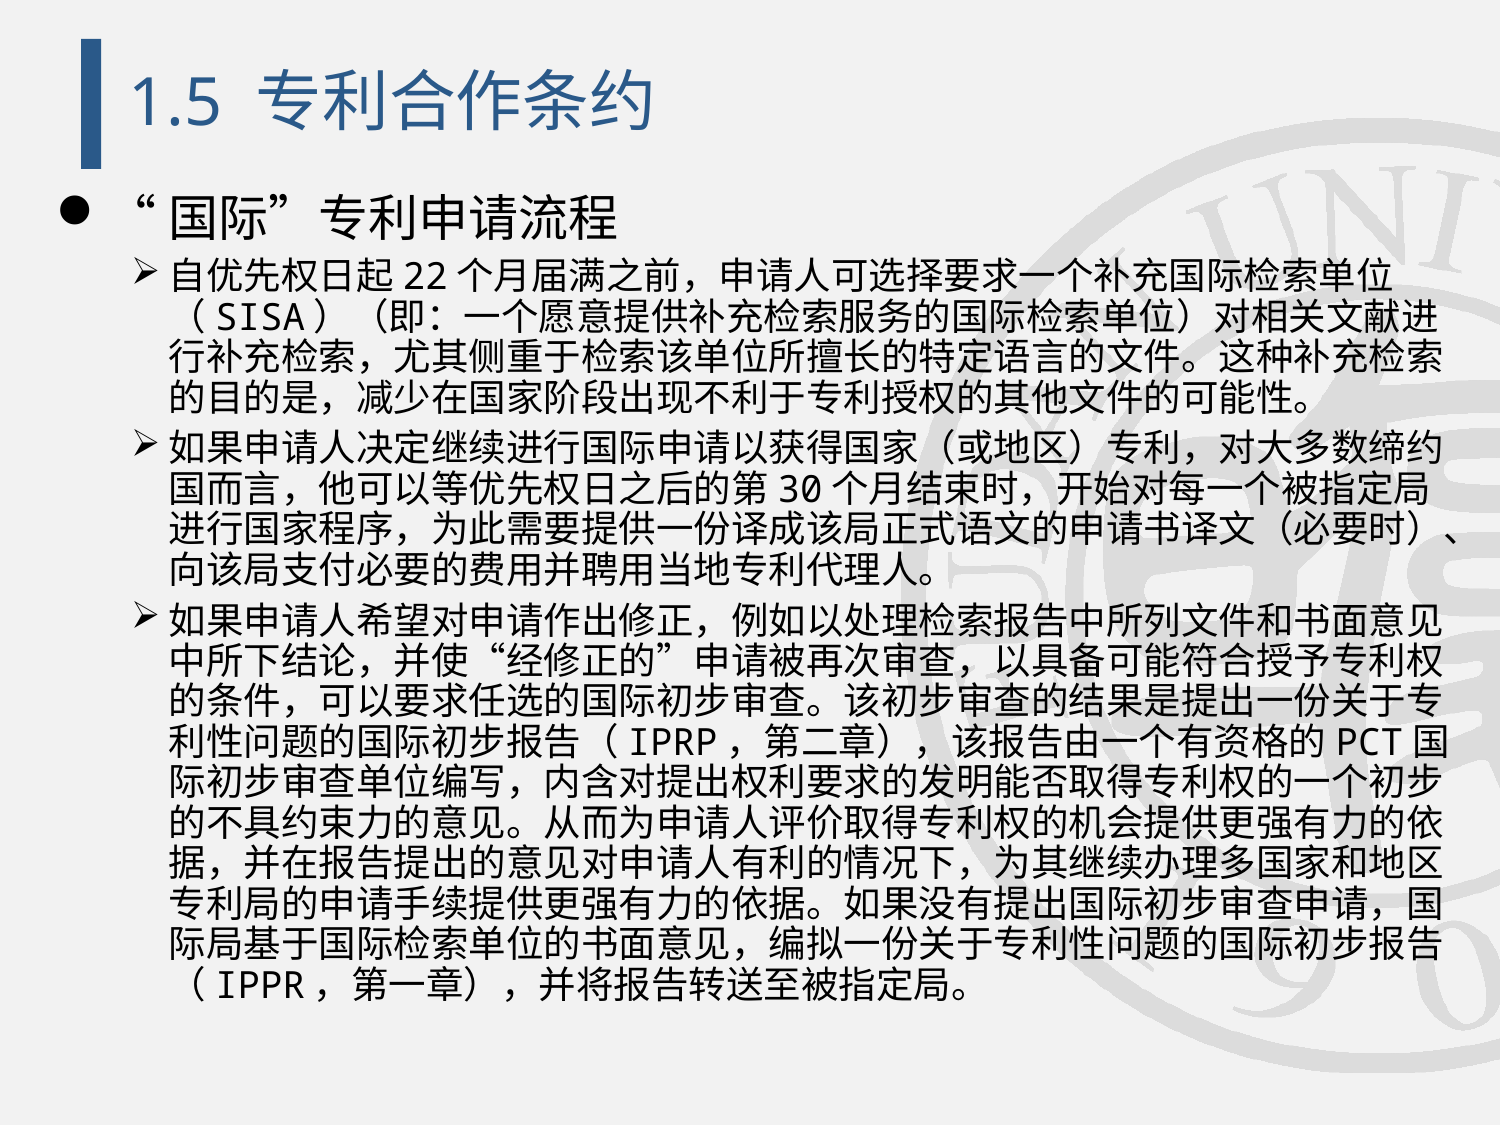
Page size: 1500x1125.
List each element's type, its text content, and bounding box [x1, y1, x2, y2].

title 1.5 专利合作条约 [113, 49, 1387, 159]
list “国际”专利申请流程 自优先权日起22个月届满之前，申请人可选择要求一个补充国际检索单位（SISA）（即：一个愿意提供补充检索服务的国际检索单位）对相关文献进行补充检索，尤其侧重于检索该单位所擅长的特定语言的文件。这种补充检索的目的是，减少在国家阶段出现不利于专利授权的其他文件的可能性。 如果申请人决定继续进行国际申请以获得国家（或地区）专利，对大多数缔约国而言，他可以等优先权日之后的第30个月结束时，开始对每一个被指定局进行国家程序，为此需要提供一份译成该局正式语文的申请书译文（必要时）、向该局支付必要的费用并聘用当地专利代理人。 如果申请人希望对申请作出修正，例如以处理检索报告中所列文件和书面意见中所下结论，并使“经修正的”申请被再次审查，以具备可能符合授予专利权的条件，可以要求任选的国际初步审查。该初步审查的结果是提出一份关于专利性问题的国际初步报告（IPRP，第二章），该报告由一个有资格的PCT国际初步审查单位编写，内含对提出权利要求的发明能否取得专利权的一个初步的不具约束力的意见。从而为申请人评价取得专利权的机会提供更强有力的依据，并在报告提出的意见对申请人有利的情况下，为其继续办理多国家和地区专利局的申请手续提供更强有力的依据。如果没有提出国际初步审查申请，国际局基于国际检索单位的书面意见，编拟一份关于专利性问题的国际初步报告（IPPR，第一章），并将报告转送至被指定局。 [41, 185, 1470, 1014]
